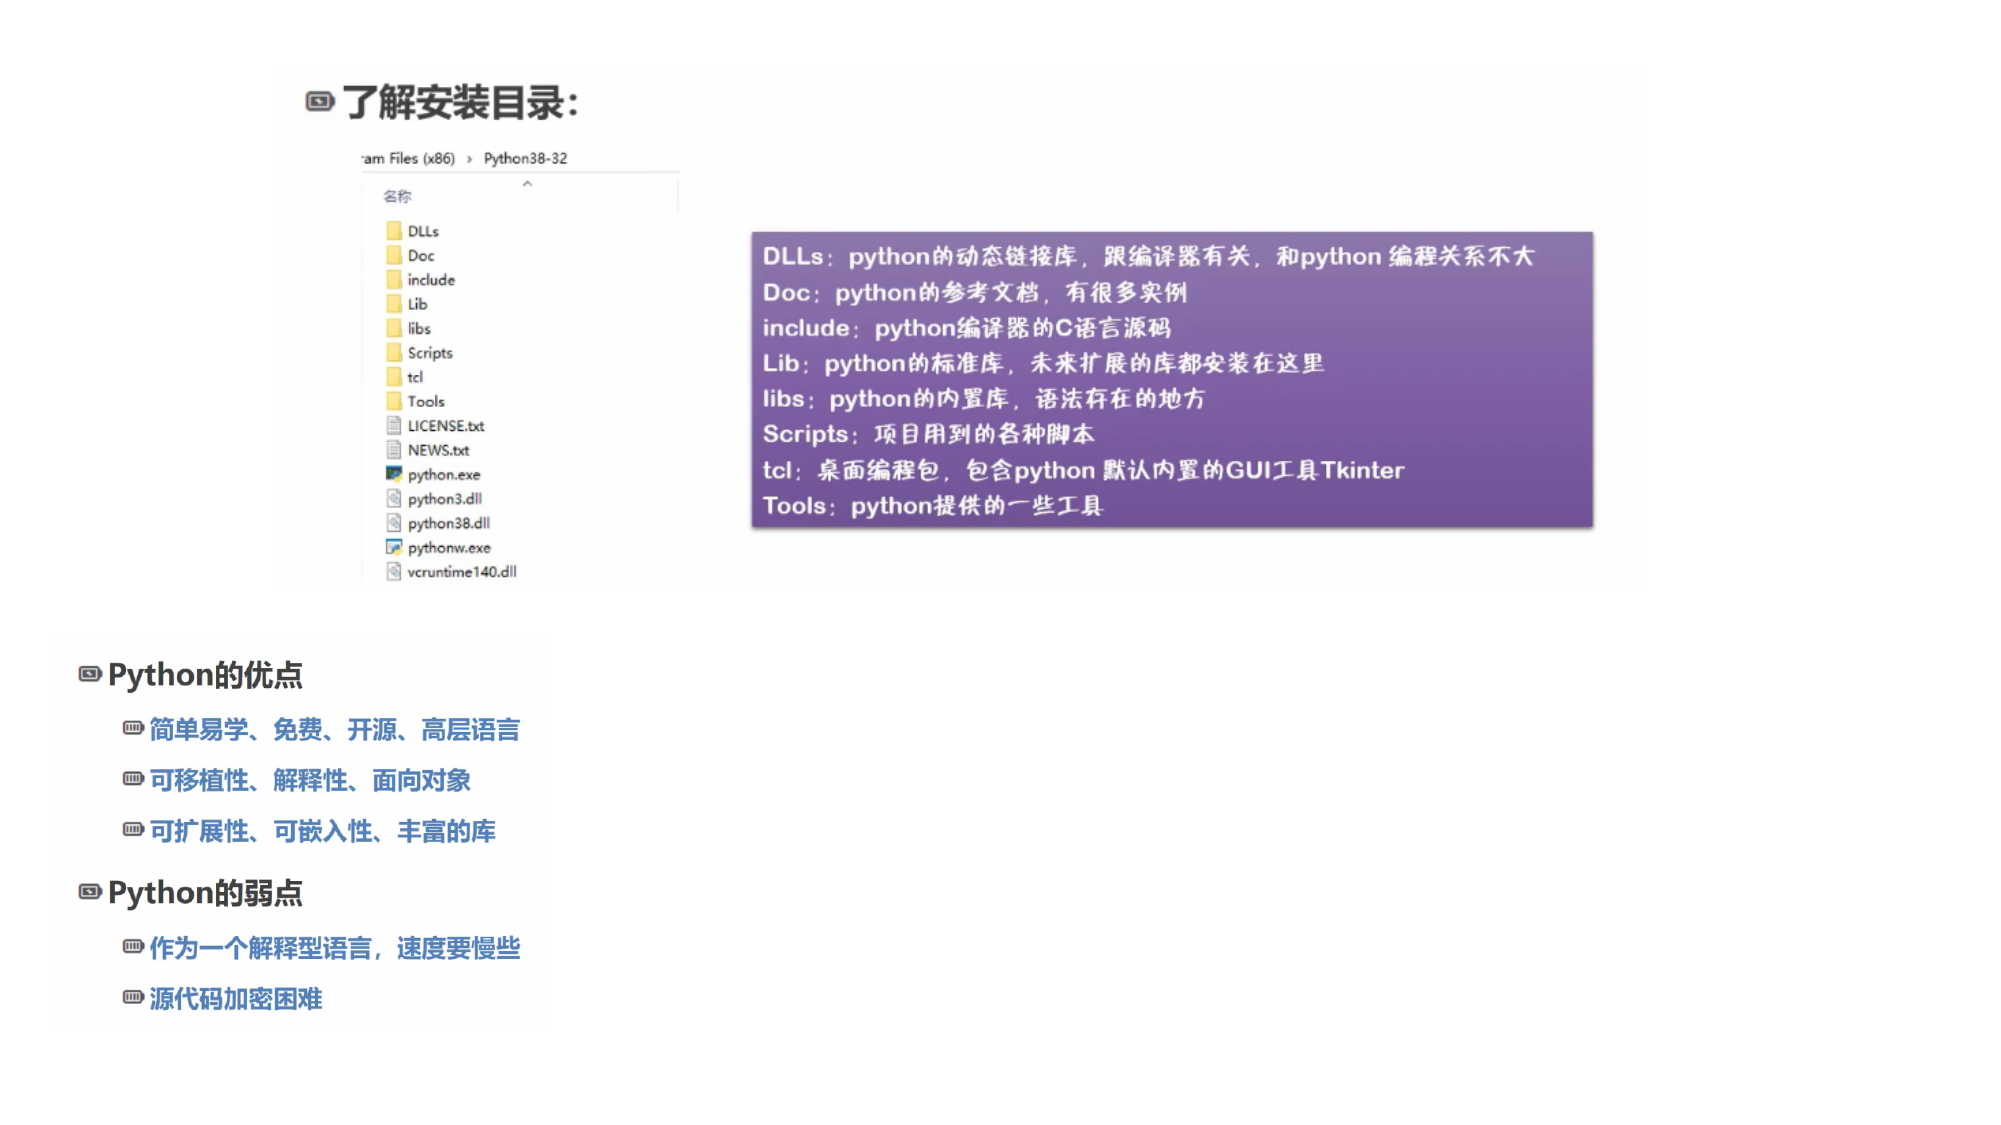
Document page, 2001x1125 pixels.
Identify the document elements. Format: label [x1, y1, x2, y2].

picture [48, 633, 547, 1026]
picture [277, 71, 1643, 591]
